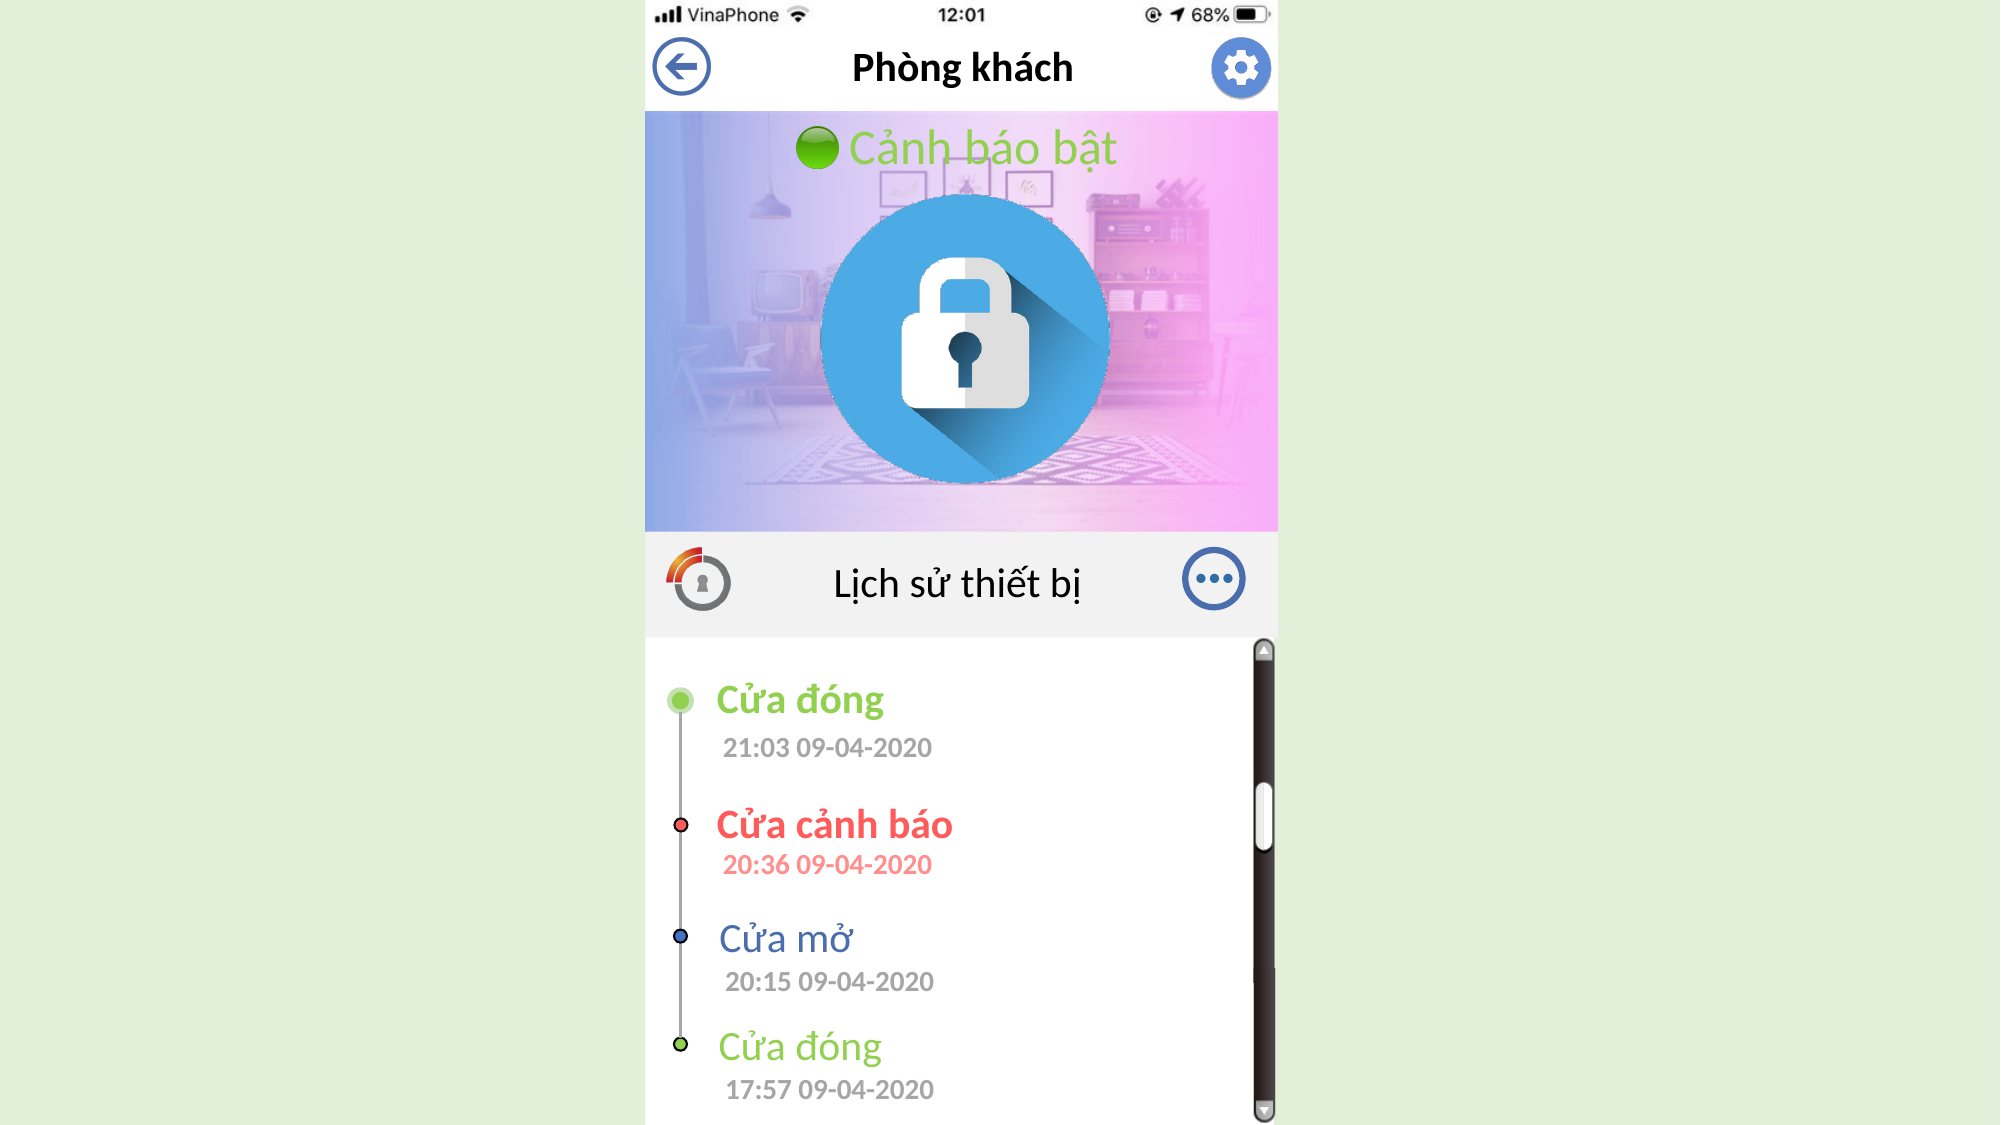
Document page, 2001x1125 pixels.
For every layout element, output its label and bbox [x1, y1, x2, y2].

text_box [645, 0, 1292, 1125]
